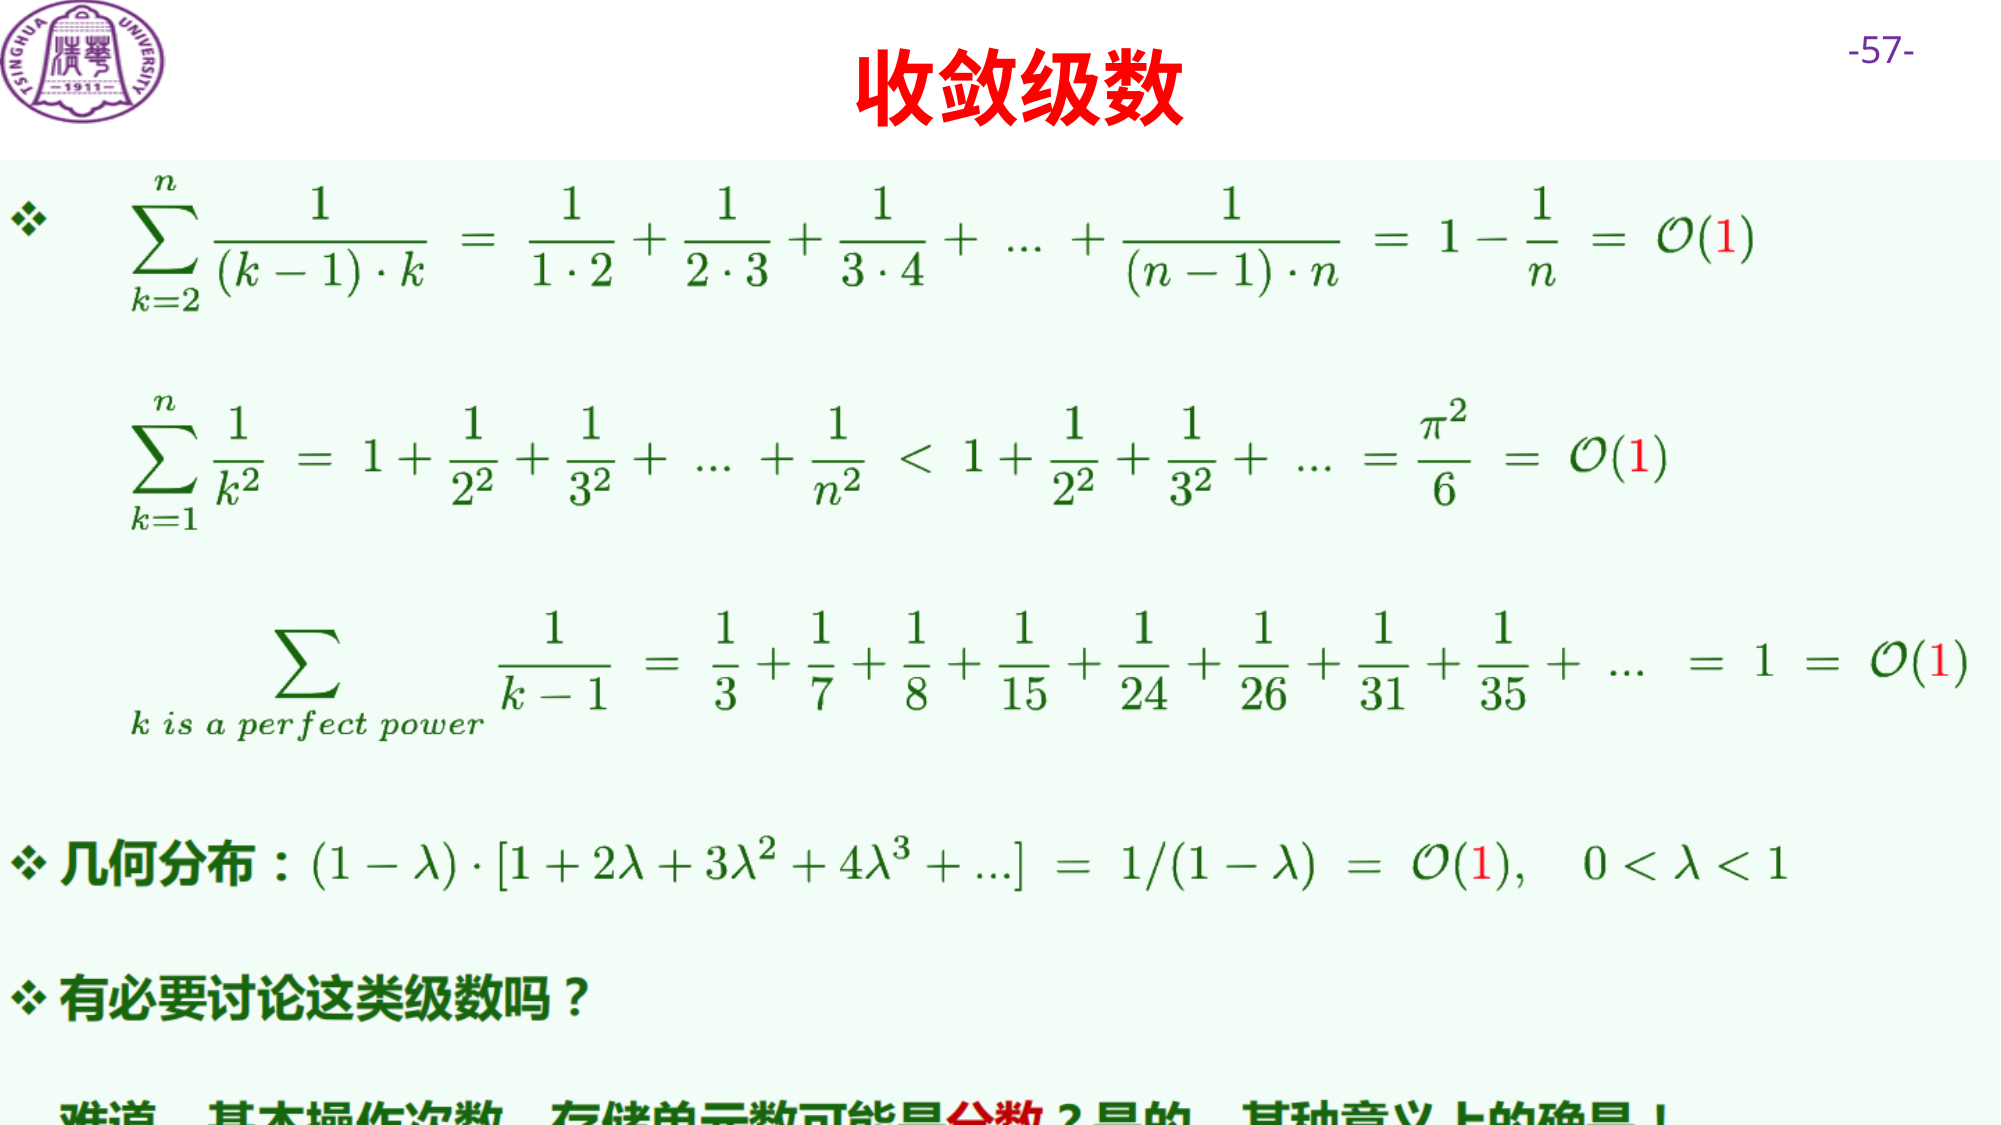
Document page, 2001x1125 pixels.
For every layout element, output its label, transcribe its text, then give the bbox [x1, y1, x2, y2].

title 收敛级数 [188, 10, 1851, 158]
picture [0, 160, 2000, 1125]
picture [0, 0, 166, 124]
